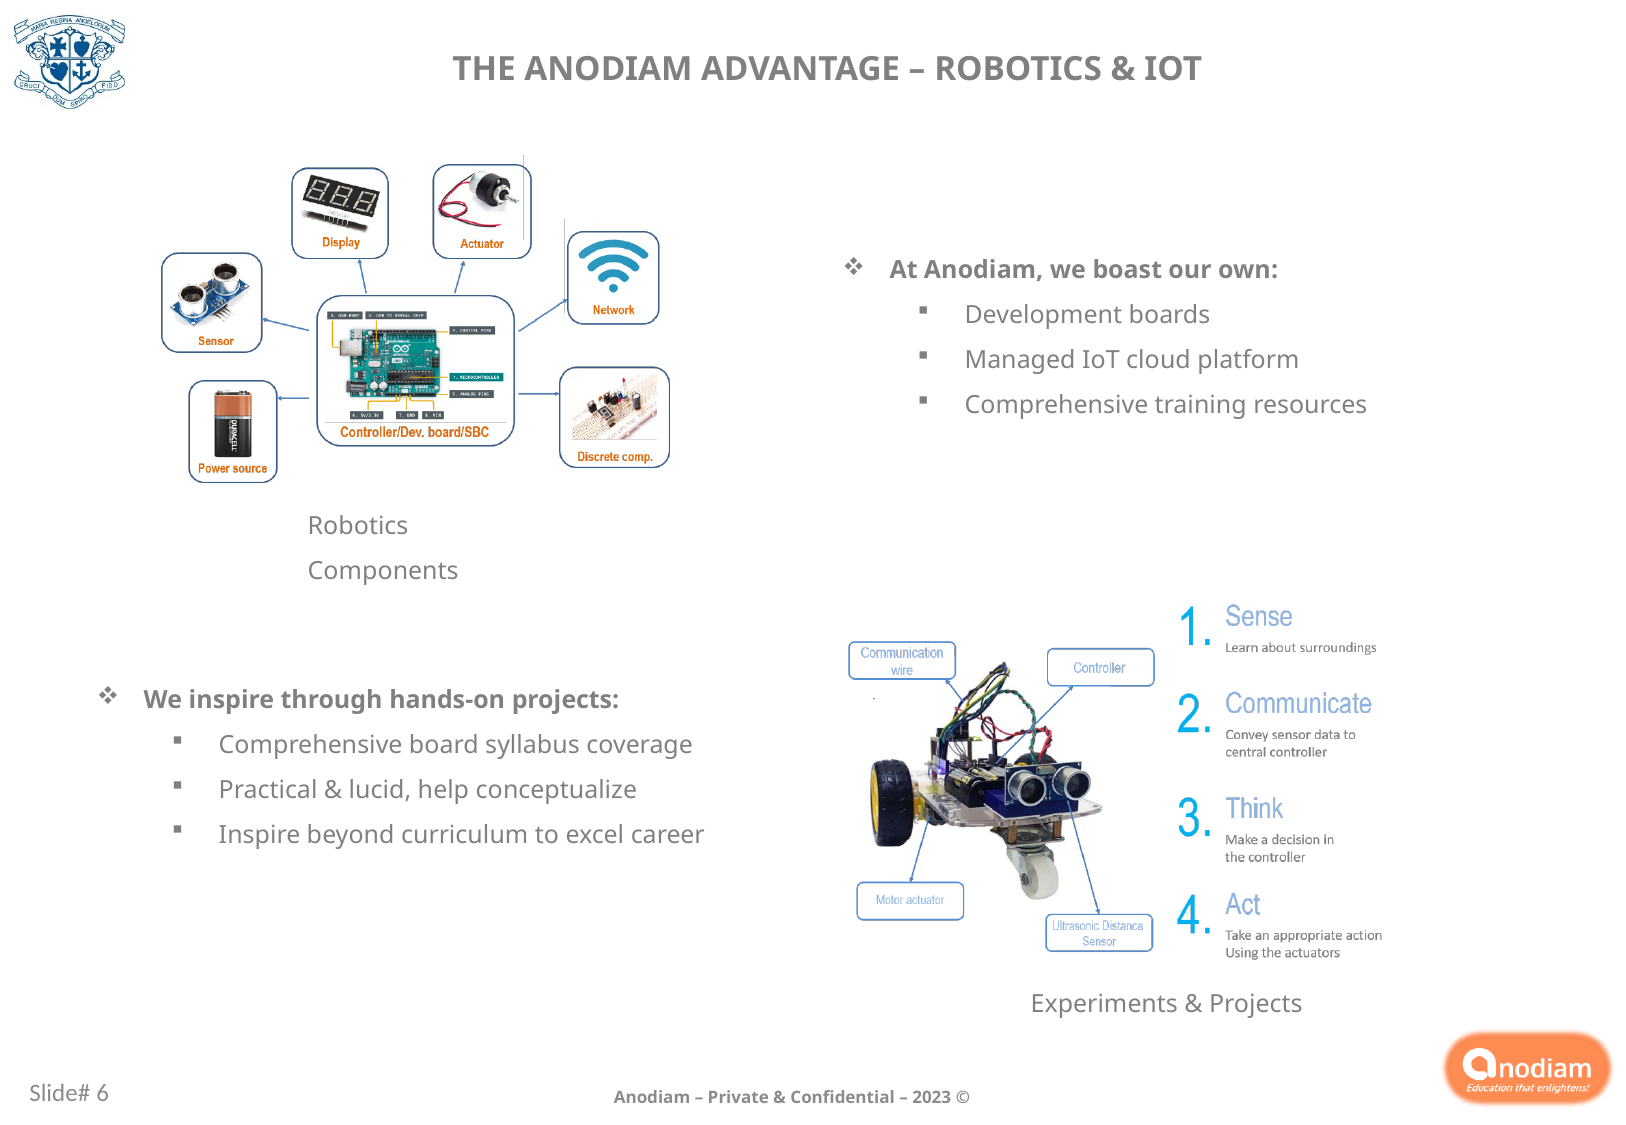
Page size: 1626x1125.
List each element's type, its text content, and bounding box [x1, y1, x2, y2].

picture [1437, 1025, 1618, 1111]
text_box Robotics Components [292, 486, 575, 592]
picture [14, 15, 125, 109]
slide_number Slide# 6 [14, 1058, 152, 1125]
footer Anodiam – Private & Confidential – 2023 © [520, 1072, 1069, 1122]
text_box We inspire through hands-on projects: Comprehensive board syllabus coverage Practical & lucid, help conceptualize Inspire beyond curriculum to excel career [82, 661, 765, 856]
picture [827, 576, 1391, 977]
text_box At Anodiam, we boast our own: Development boards Managed IoT cloud platform Comprehensive training resources [827, 231, 1461, 426]
text_box The Anodiam Advantage – Robotics & IOT [371, 0, 1285, 95]
text_box Experiments & Projects [1015, 977, 1322, 1025]
picture [150, 155, 670, 483]
